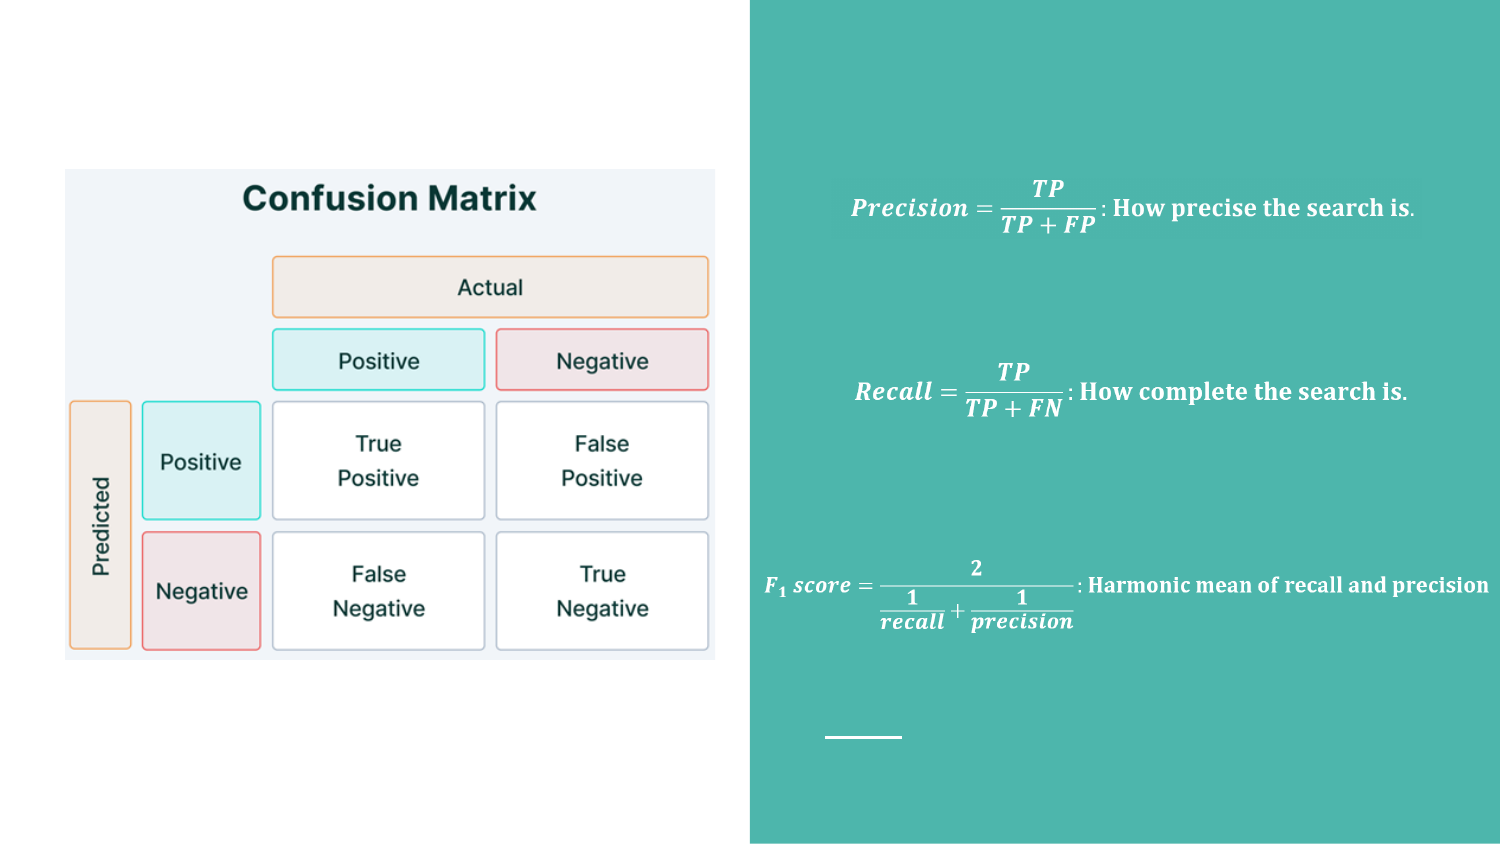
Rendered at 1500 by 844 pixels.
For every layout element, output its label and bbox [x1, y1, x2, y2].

picture [760, 553, 1492, 634]
picture [831, 178, 1422, 240]
picture [64, 169, 716, 660]
picture [837, 359, 1416, 429]
